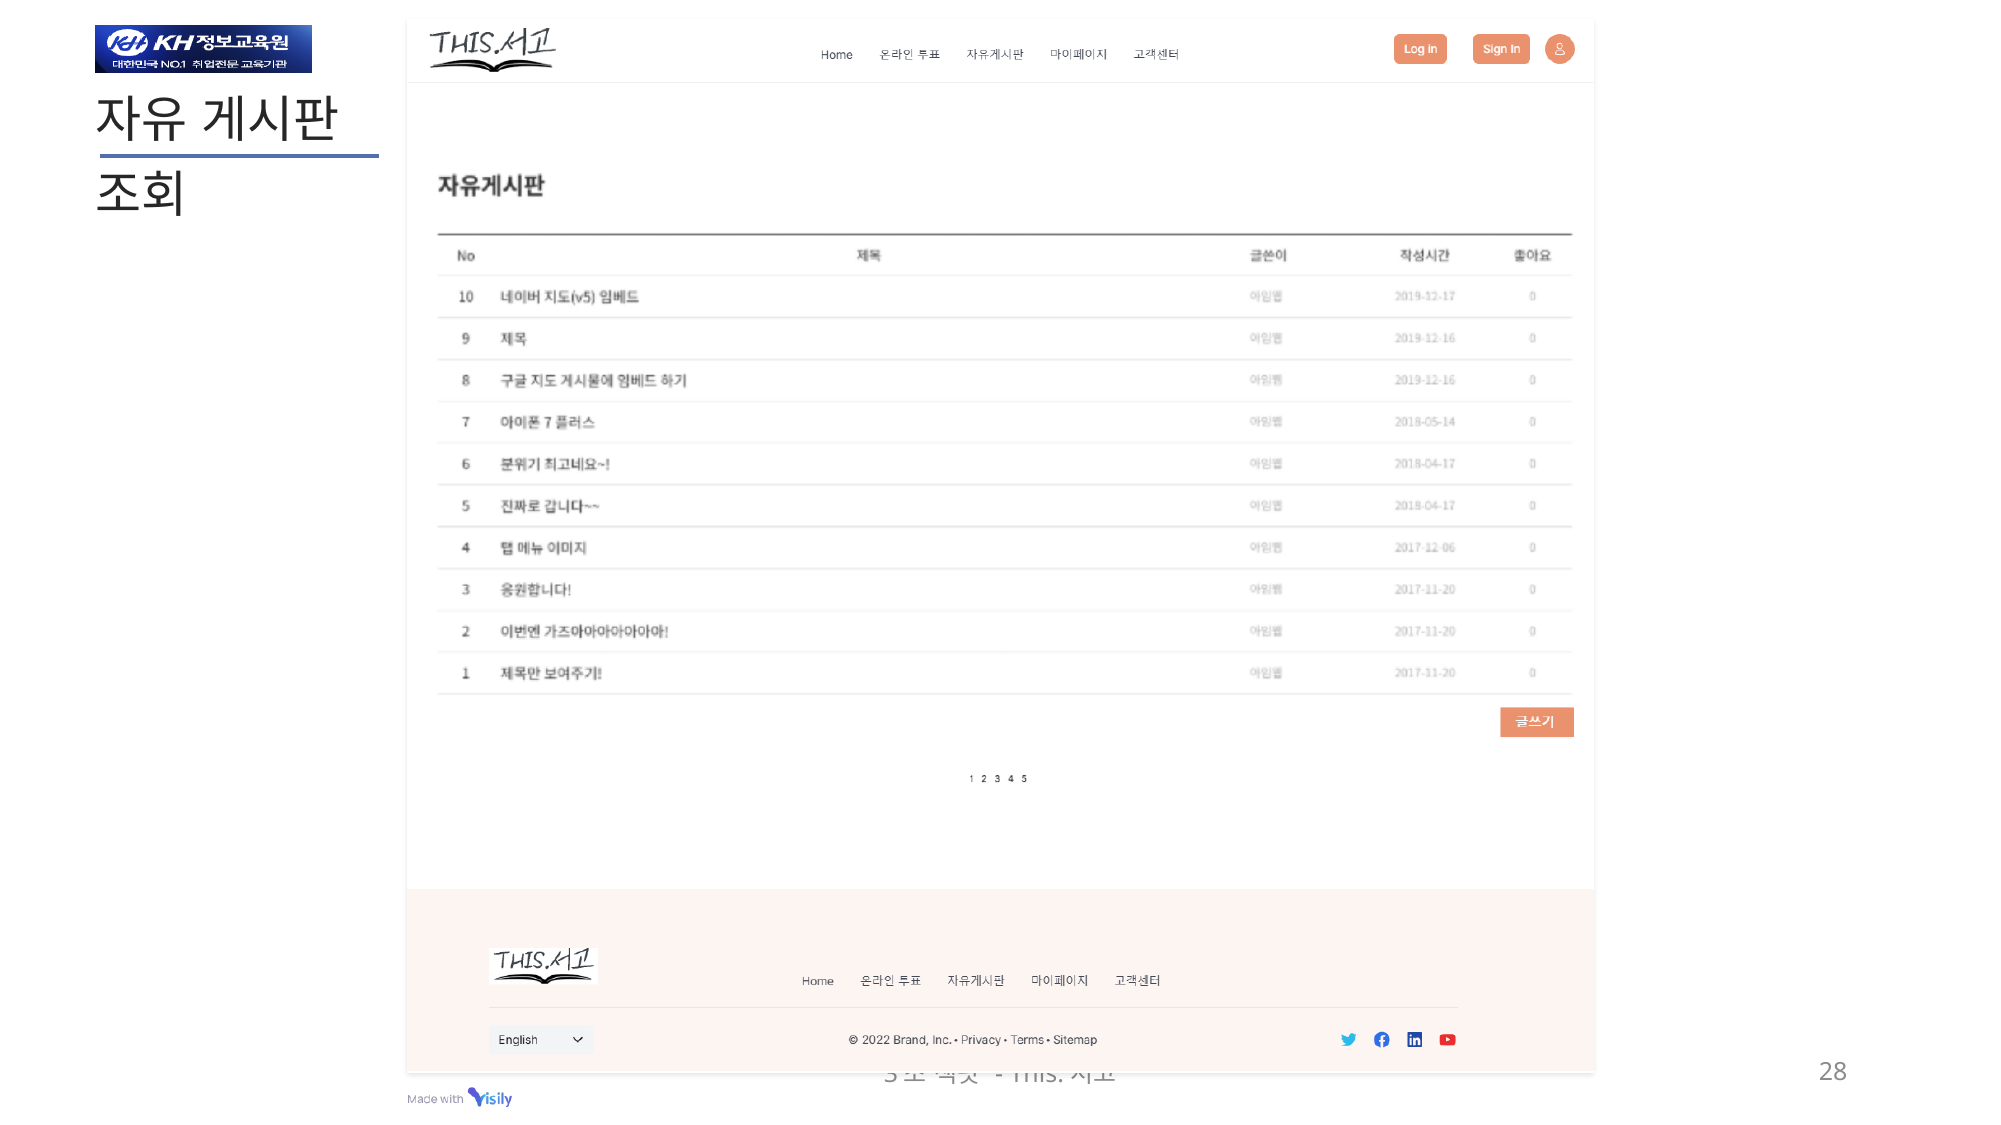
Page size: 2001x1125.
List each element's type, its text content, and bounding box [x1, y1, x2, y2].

picture [387, 0, 1613, 1125]
slide_number 26 [1613, 1042, 1863, 1103]
picture [94, 25, 312, 73]
text_box 자유 게시판 조회 [95, 72, 375, 223]
